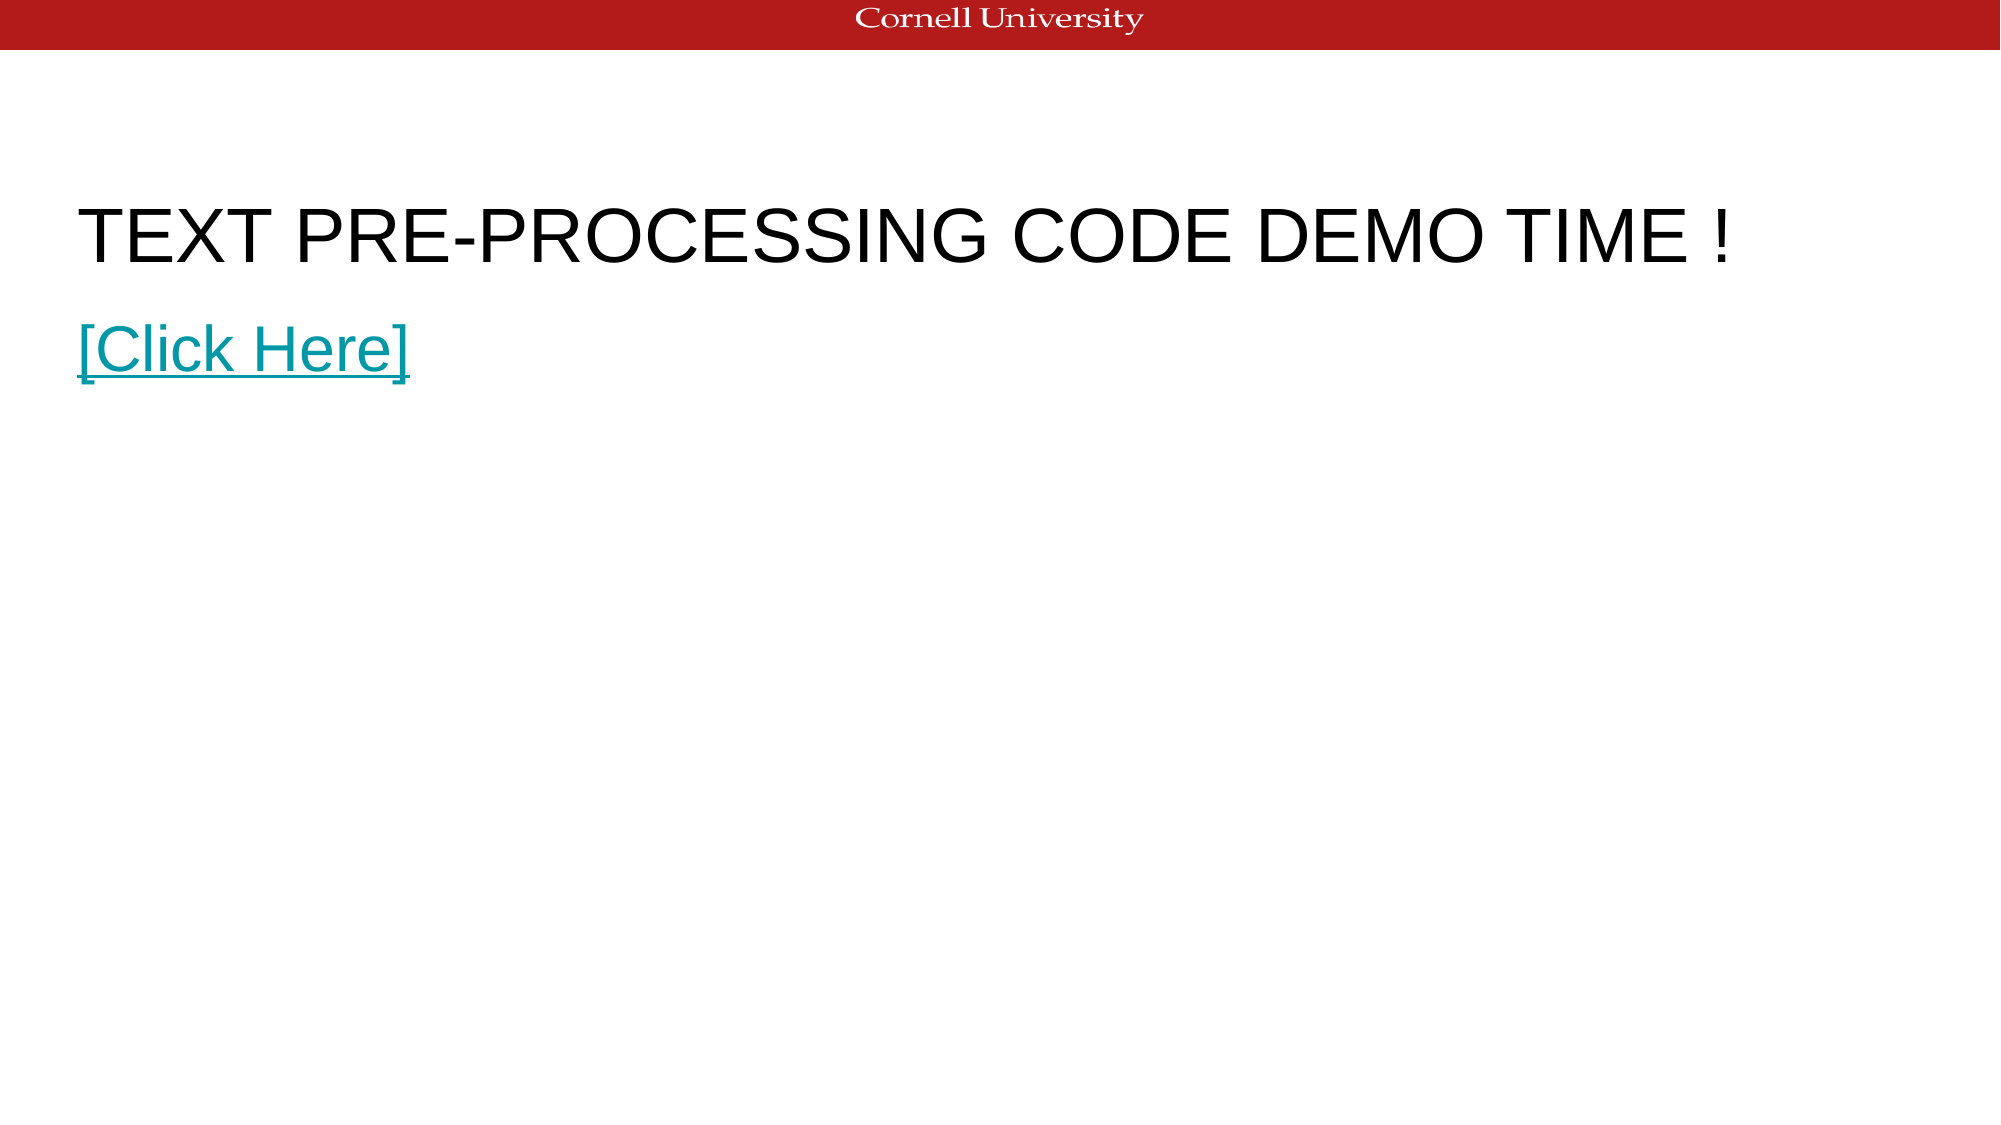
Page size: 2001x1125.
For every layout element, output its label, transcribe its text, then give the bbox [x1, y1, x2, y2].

list [Click Here] [62, 288, 1961, 944]
title TEXT PRE-PROCESSING CODE DEMO TIME ! [62, 174, 1961, 288]
picture [0, 0, 2000, 60]
